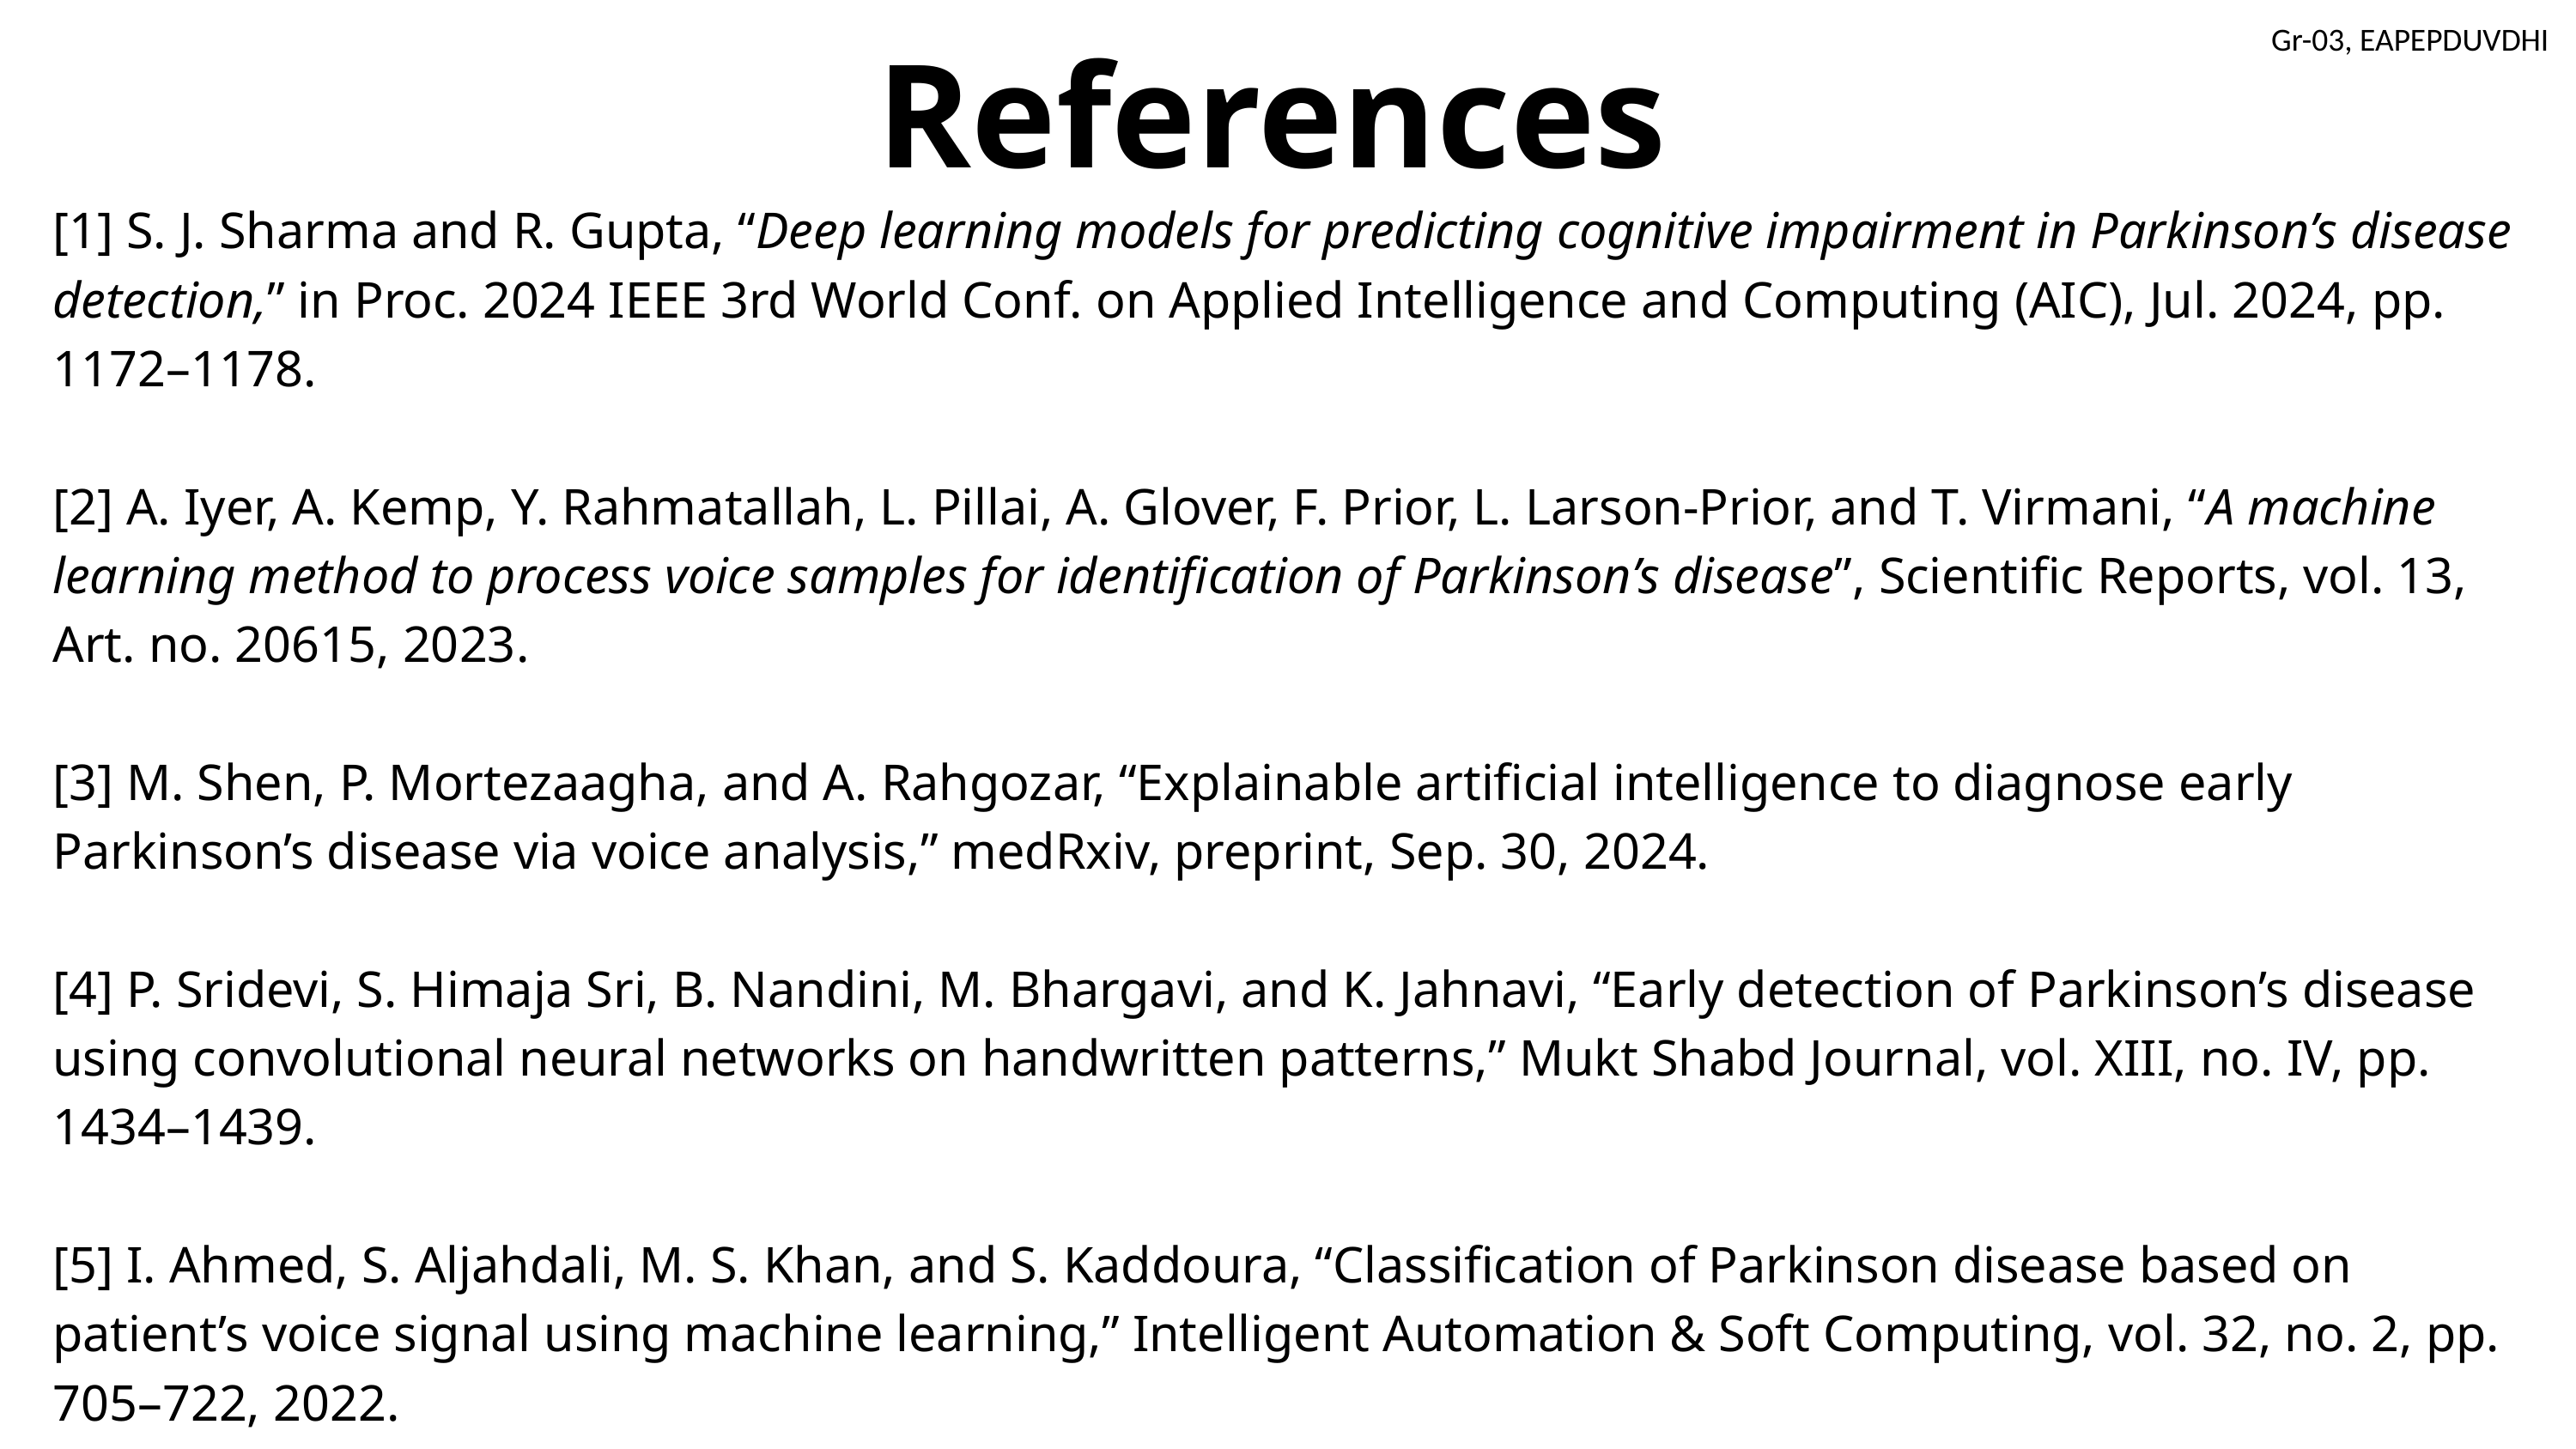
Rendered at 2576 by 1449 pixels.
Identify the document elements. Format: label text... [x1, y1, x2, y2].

text_box [1] S. J. Sharma and R. Gupta, “Deep learning models for predicting cognitive impairment in Parkinson’s disease detection,” in Proc. 2024 IEEE 3rd World Conf. on Applied Intelligence and Computing (AIC), Jul. 2024, pp. 1172–1178. [2] A. Iyer, A. Kemp, Y. Rahmatallah, L. Pillai, A. Glover, F. Prior, L. Larson-Prior, and T. Virmani, “A machine learning method to process voice samples for identification of Parkinson’s disease”, Scientific Reports, vol. 13, Art. no. 20615, 2023. [3] M. Shen, P. Mortezaagha, and A. Rahgozar, “Explainable artificial intelligence to diagnose early Parkinson’s disease via voice analysis,” medRxiv, preprint, Sep. 30, 2024. [4] P. Sridevi, S. Himaja Sri, B. Nandini, M. Bhargavi, and K. Jahnavi, “Early detection of Parkinson’s disease using convolutional neural networks on handwritten patterns,” Mukt Shabd Journal, vol. XIII, no. IV, pp. 1434–1439. [5] I. Ahmed, S. Aljahdali, M. S. Khan, and S. Kaddoura, “Classification of Parkinson disease based on patient’s voice signal using machine learning,” Intelligent Automation & Soft Computing, vol. 32, no. 2, pp. 705–722, 2022. [52, 189, 2524, 1431]
text_box References [869, 0, 1675, 189]
